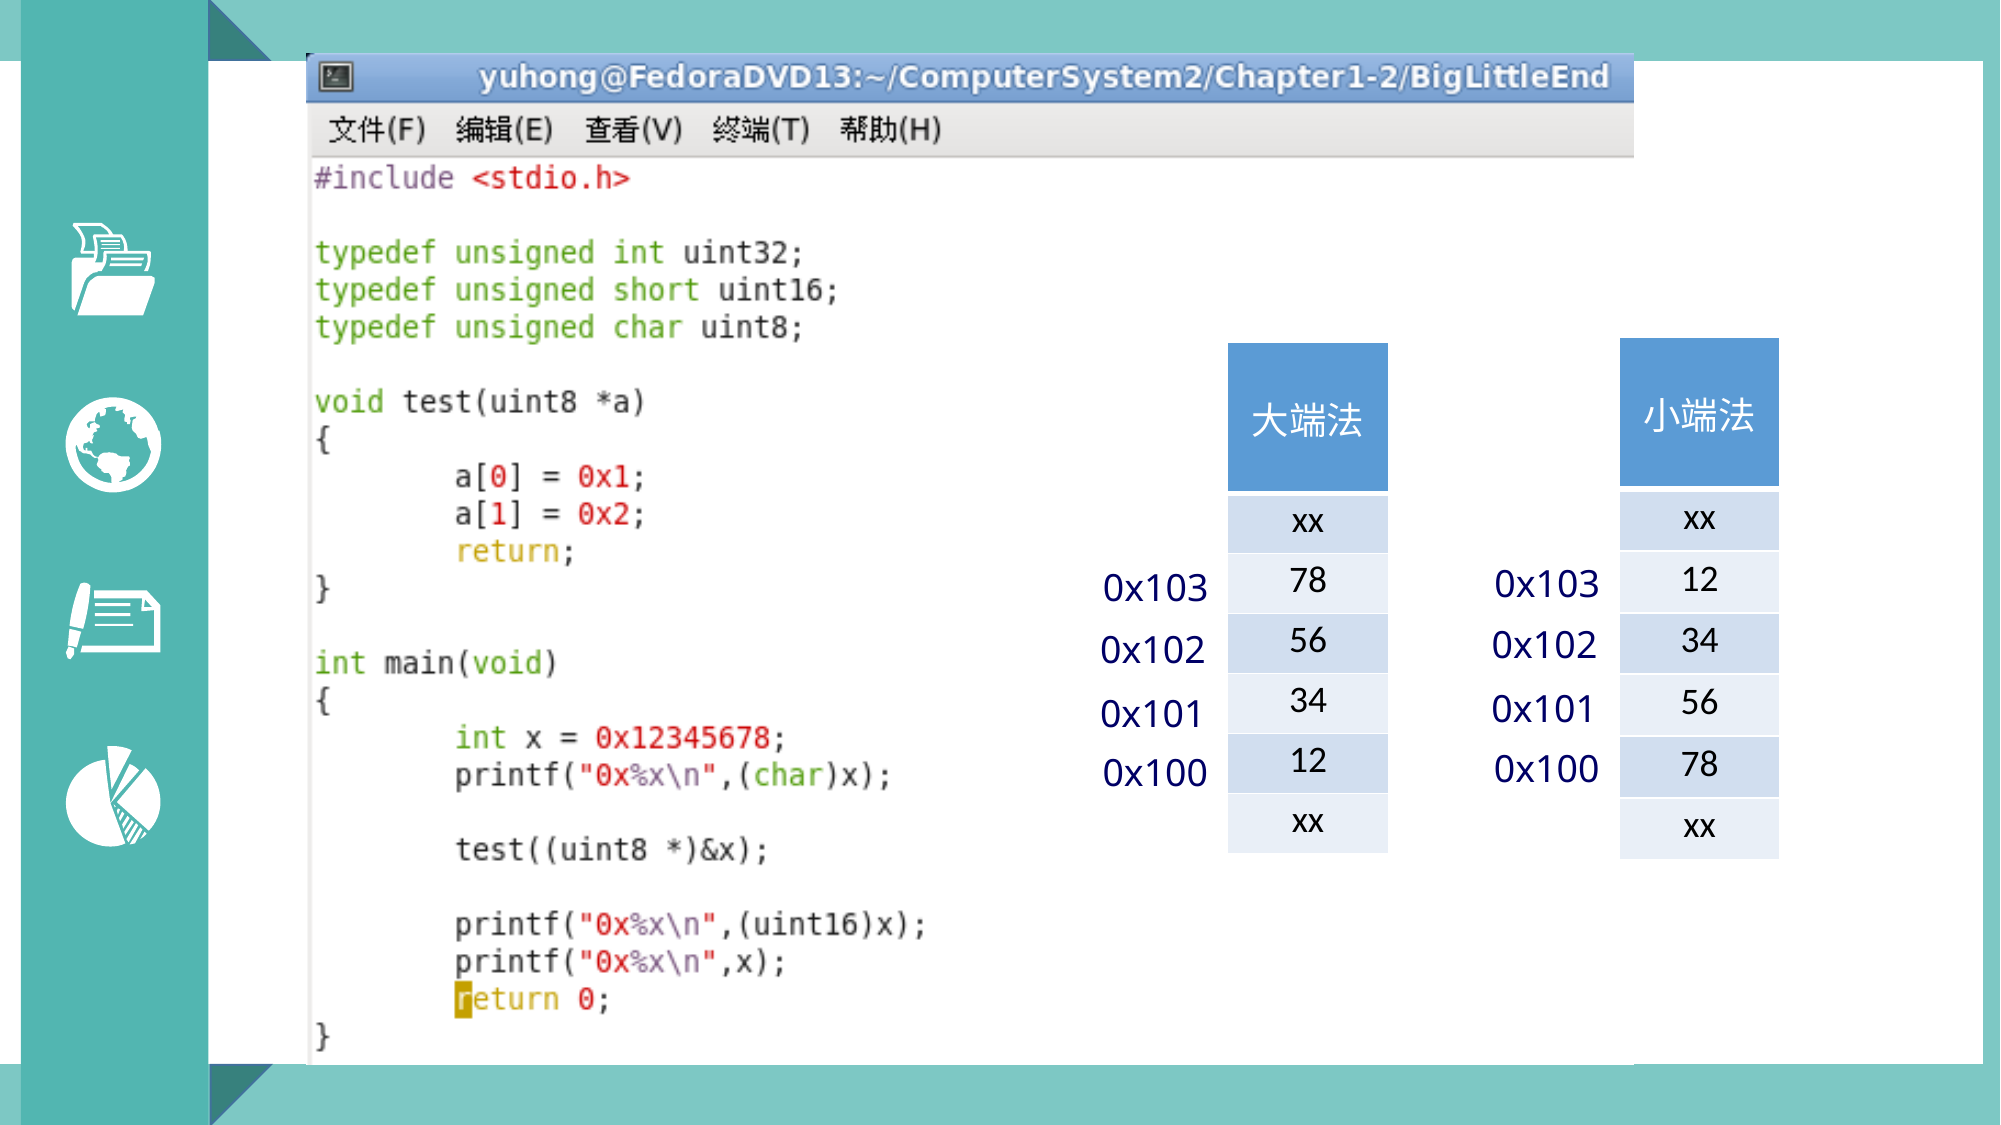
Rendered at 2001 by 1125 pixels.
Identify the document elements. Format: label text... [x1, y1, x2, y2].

table_cell xx [1637, 492, 1779, 550]
table_header 小端法 [1637, 338, 1779, 486]
table_cell 56 [1637, 675, 1779, 735]
table_cell xx [1637, 799, 1779, 859]
table_cell 34 [1637, 614, 1779, 673]
table_cell 12 [1637, 552, 1779, 612]
table_cell 78 [1637, 737, 1779, 797]
picture [305, 52, 1634, 1065]
